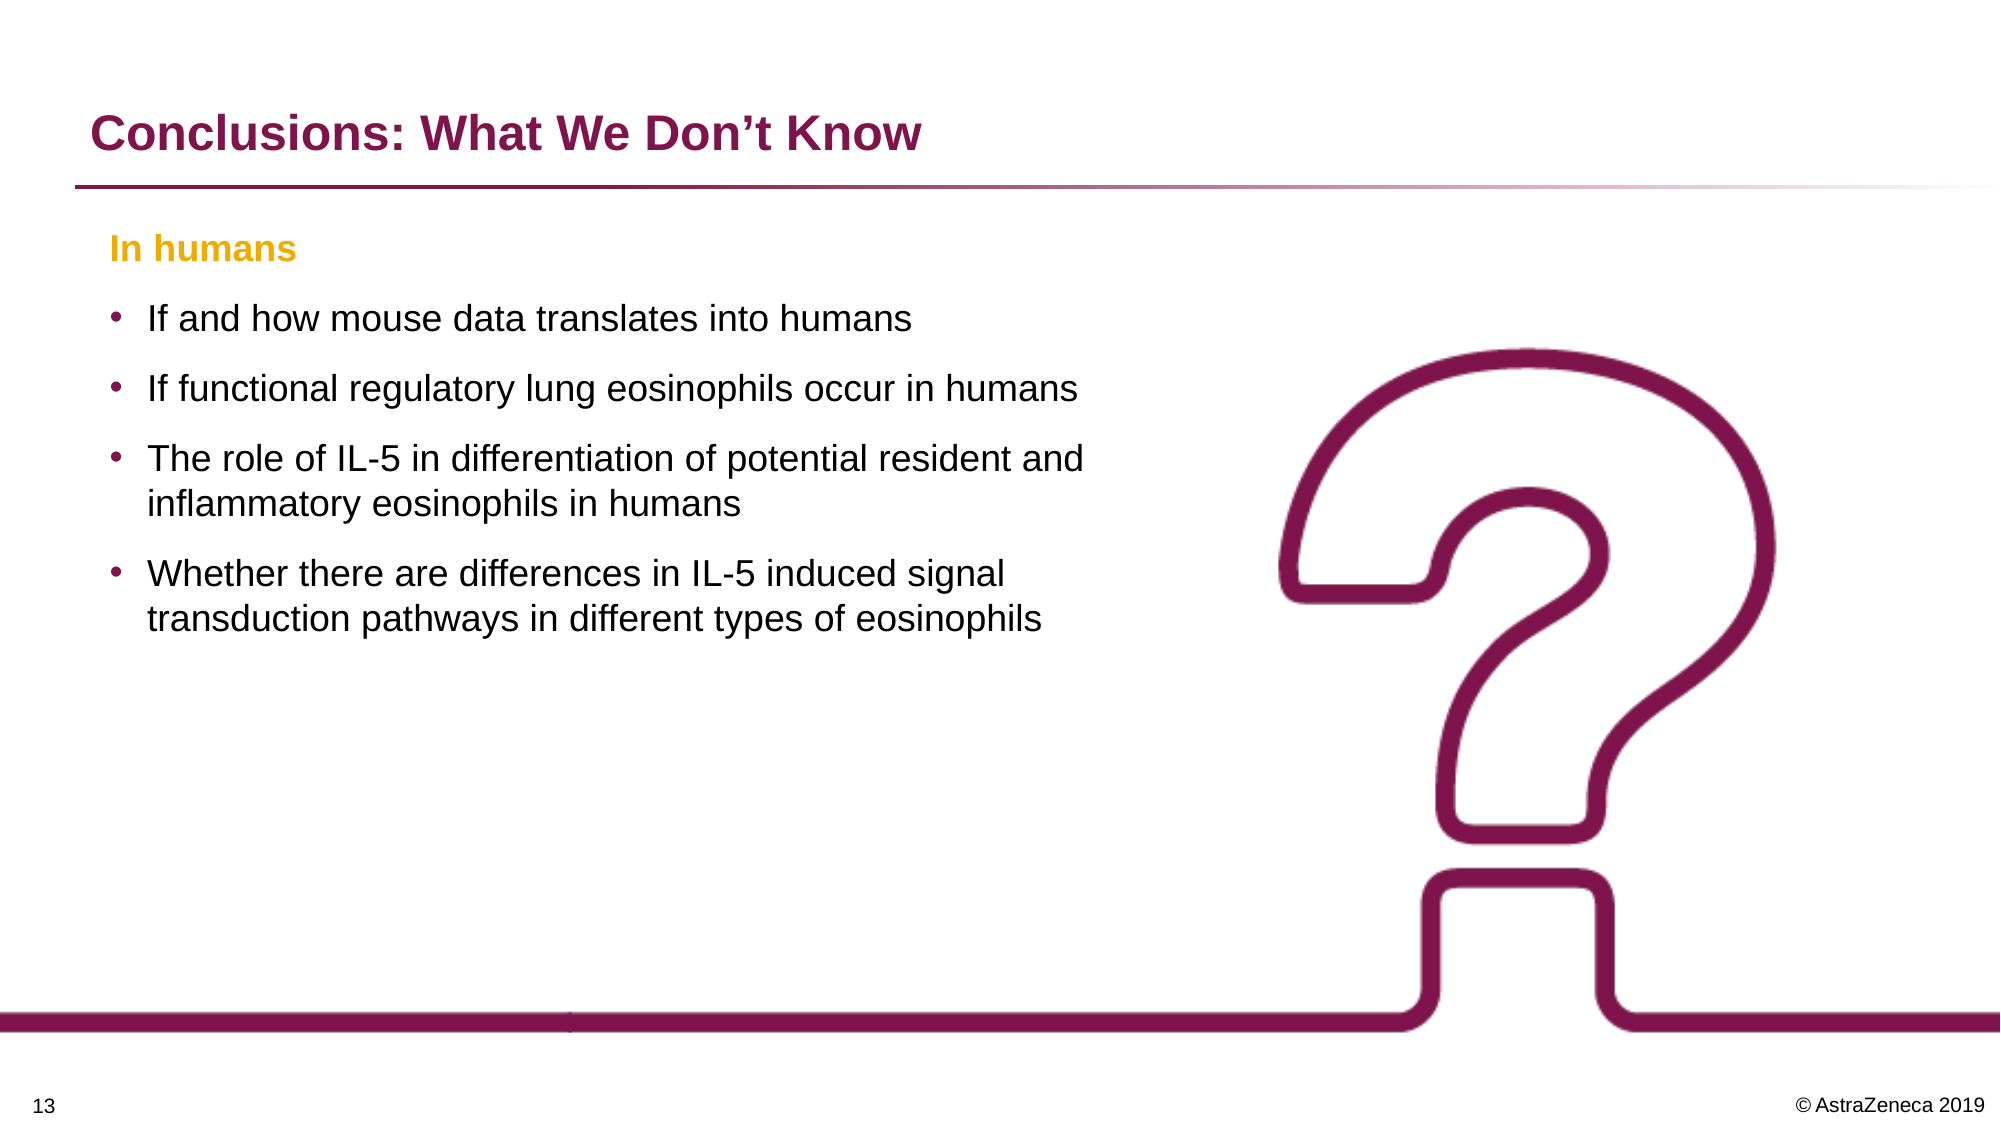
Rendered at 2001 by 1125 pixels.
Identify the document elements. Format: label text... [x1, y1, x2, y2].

title Conclusions: What We Don’t Know [75, 37, 1925, 169]
slide_number 12 [0, 1081, 80, 1125]
text_box In humans If and how mouse data translates into humans If functional regulatory lung eosinophils occur in humans The role of IL-5 in differentiation of potential resident and inflammatory eosinophils in humans Whether there are differences in IL-5 induced signal transduction pathways in different types of eosinophils [74, 221, 1208, 337]
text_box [0, 337, 2000, 1066]
